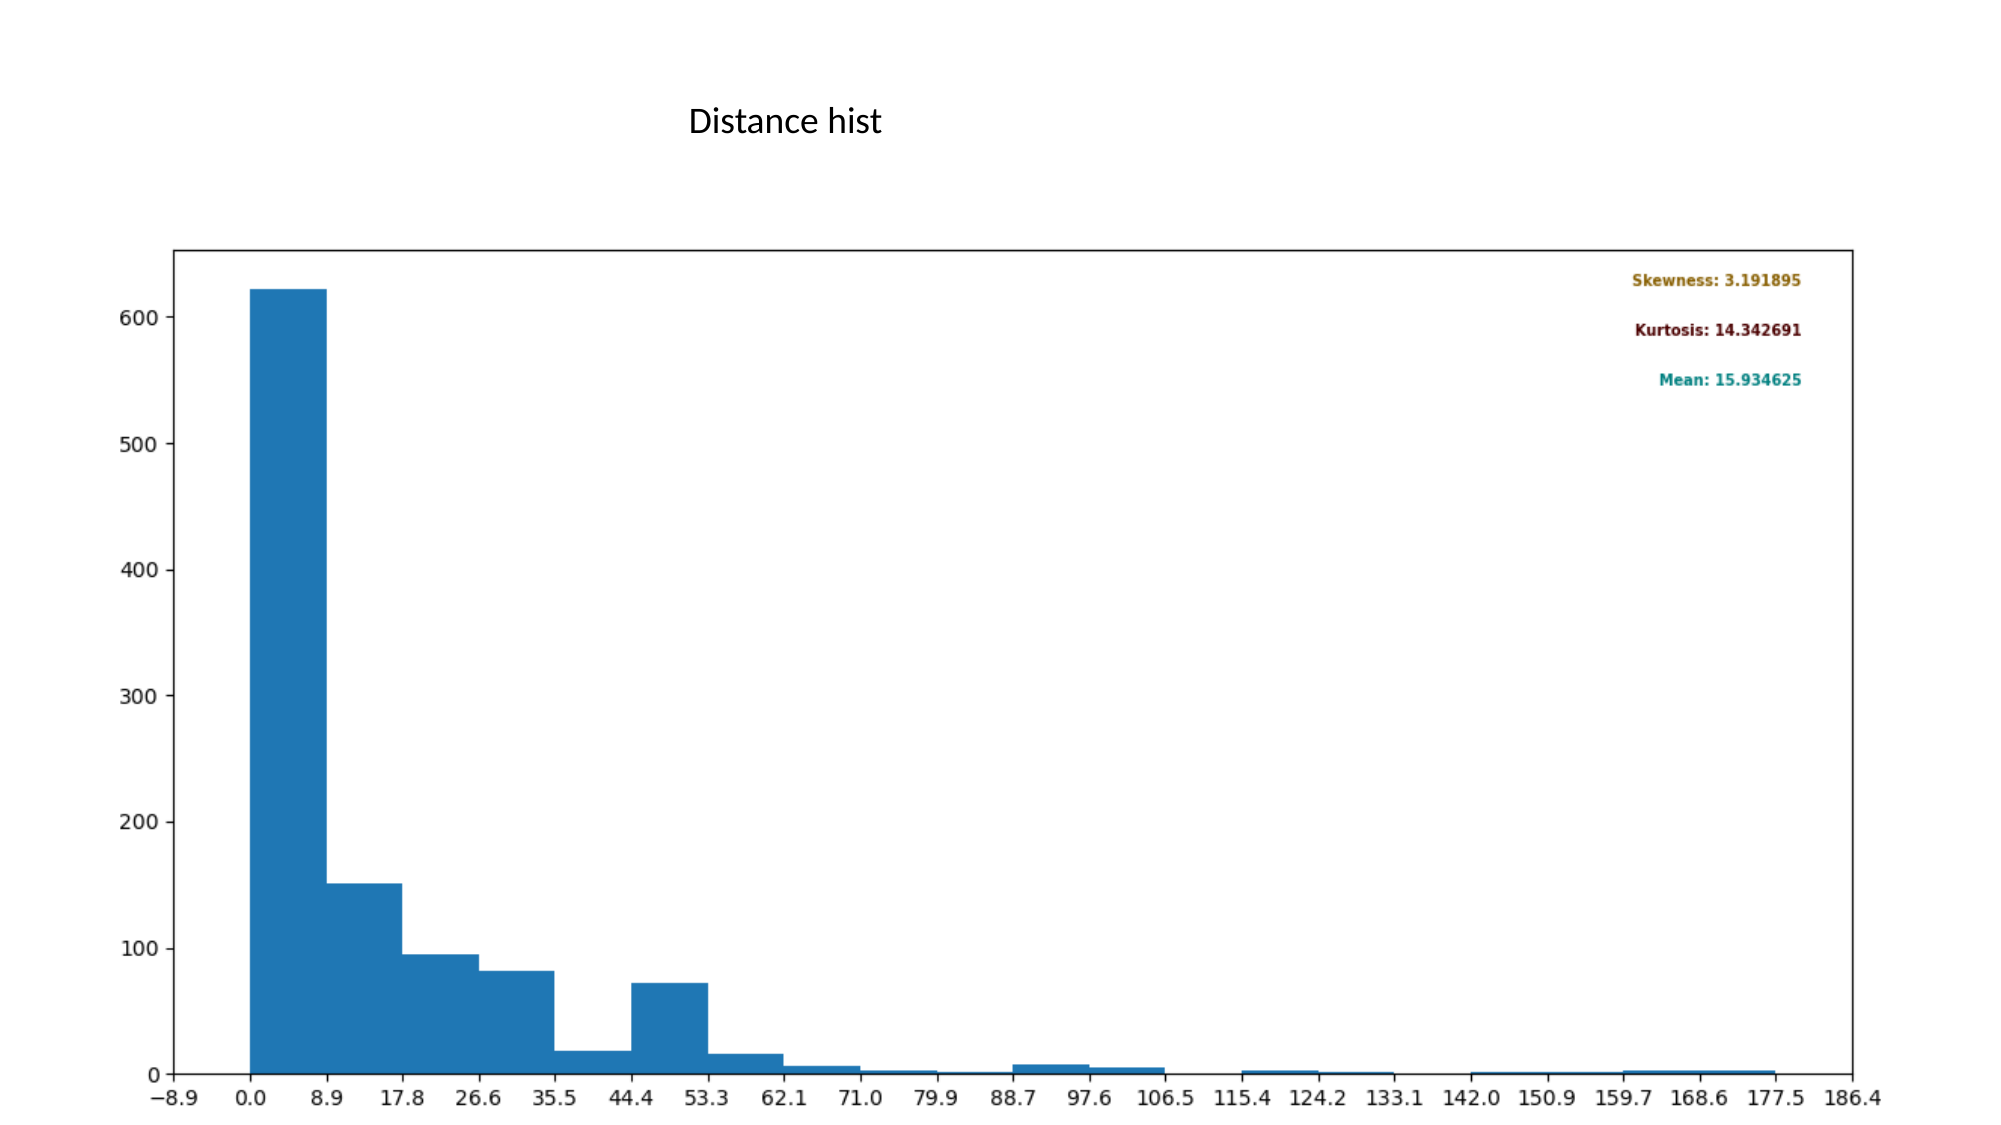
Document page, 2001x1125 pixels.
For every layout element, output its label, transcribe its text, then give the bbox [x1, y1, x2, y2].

picture [104, 235, 1896, 1125]
text_box Distance hist [674, 88, 898, 148]
